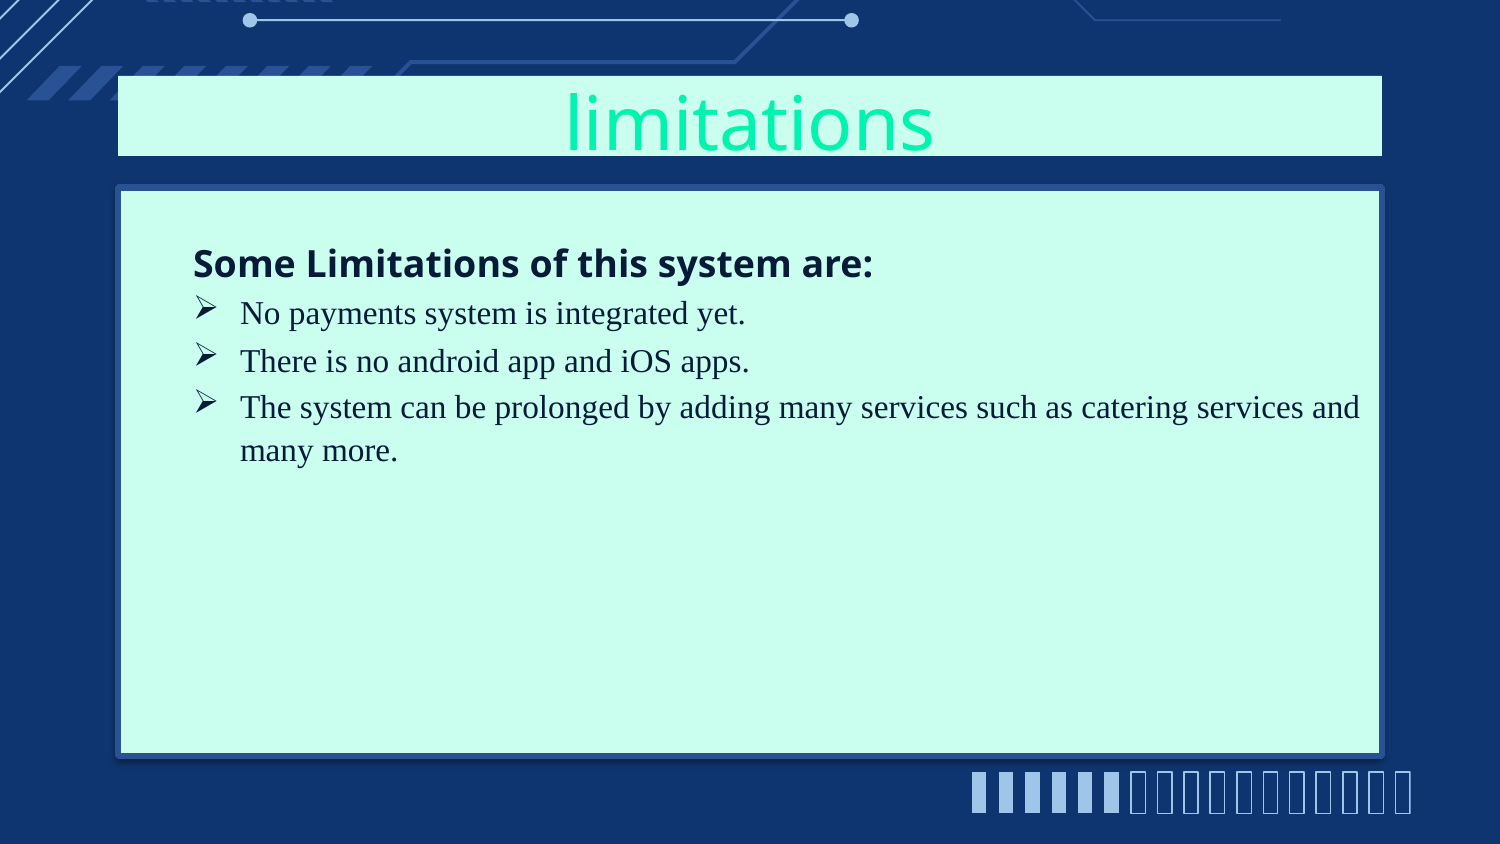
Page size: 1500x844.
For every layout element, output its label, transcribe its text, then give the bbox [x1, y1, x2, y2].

title limitations [118, 75, 1382, 156]
list Some Limitations of this system are: No payments system is integrated yet. There is no android app and iOS apps. The system can be prolonged by adding many services such as catering services and many more. [115, 184, 1385, 759]
